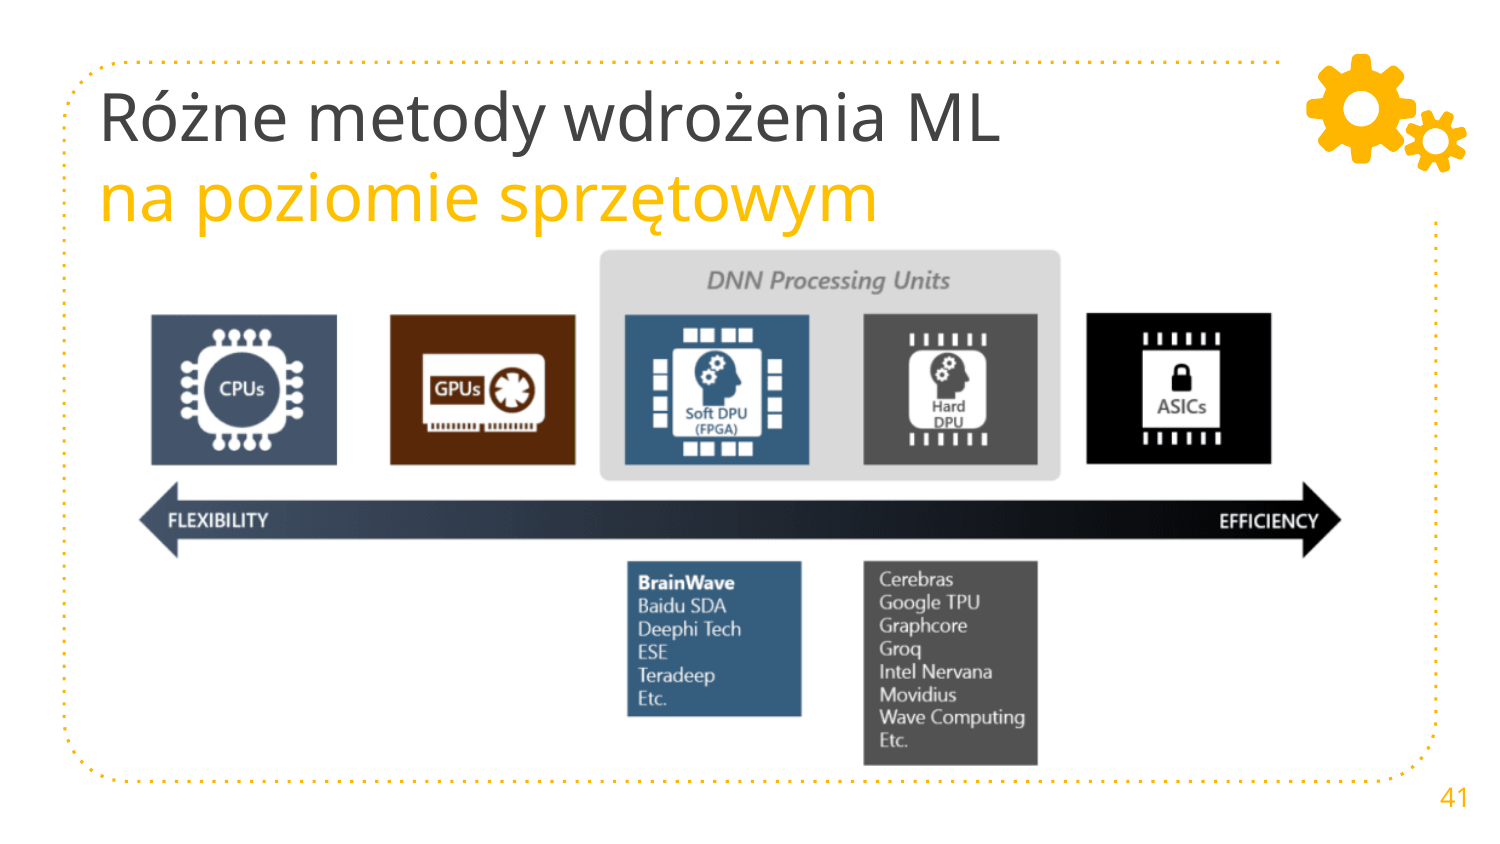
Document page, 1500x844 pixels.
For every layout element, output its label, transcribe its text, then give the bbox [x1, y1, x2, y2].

title Różne metody wdrożenia ML na poziomie sprzętowym [83, 59, 1336, 201]
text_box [1306, 53, 1467, 173]
slide_number 41 [1411, 753, 1500, 844]
picture [134, 243, 1345, 772]
